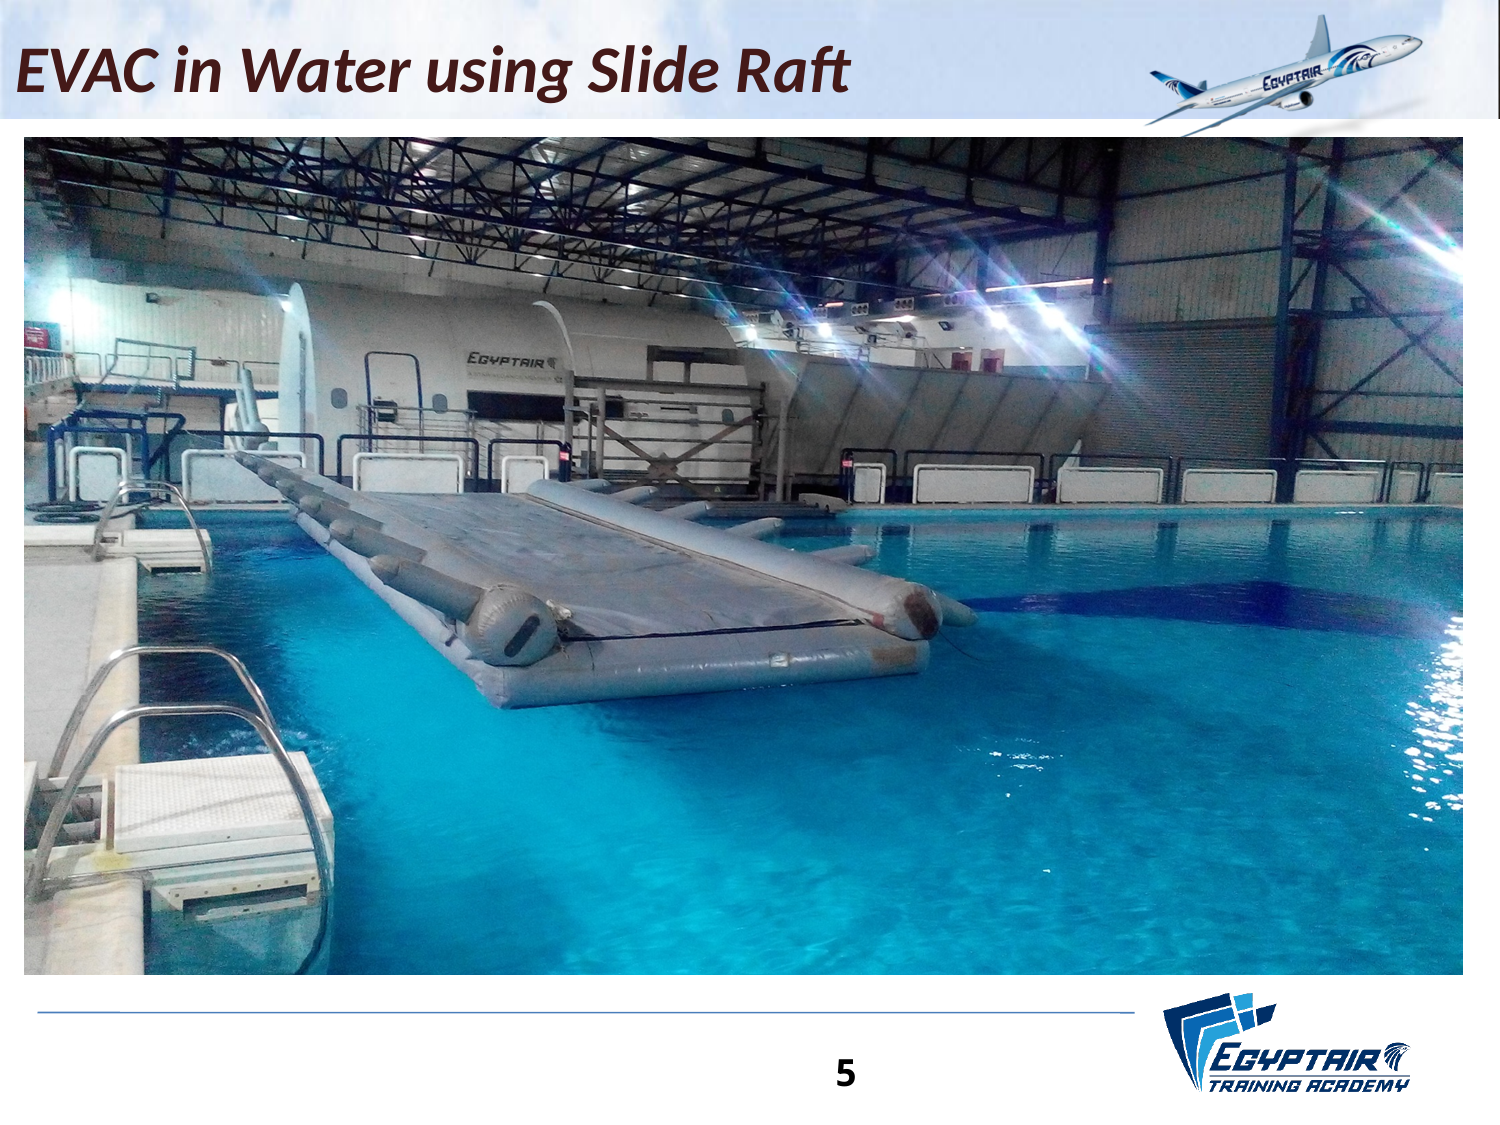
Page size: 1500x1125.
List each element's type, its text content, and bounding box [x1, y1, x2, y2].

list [24, 137, 1463, 976]
footer [512, 1042, 988, 1103]
picture [981, 0, 1500, 137]
picture [1136, 976, 1452, 1125]
text_box EVAC in Water using Slide Raft [0, 12, 925, 100]
title [0, 0, 981, 135]
